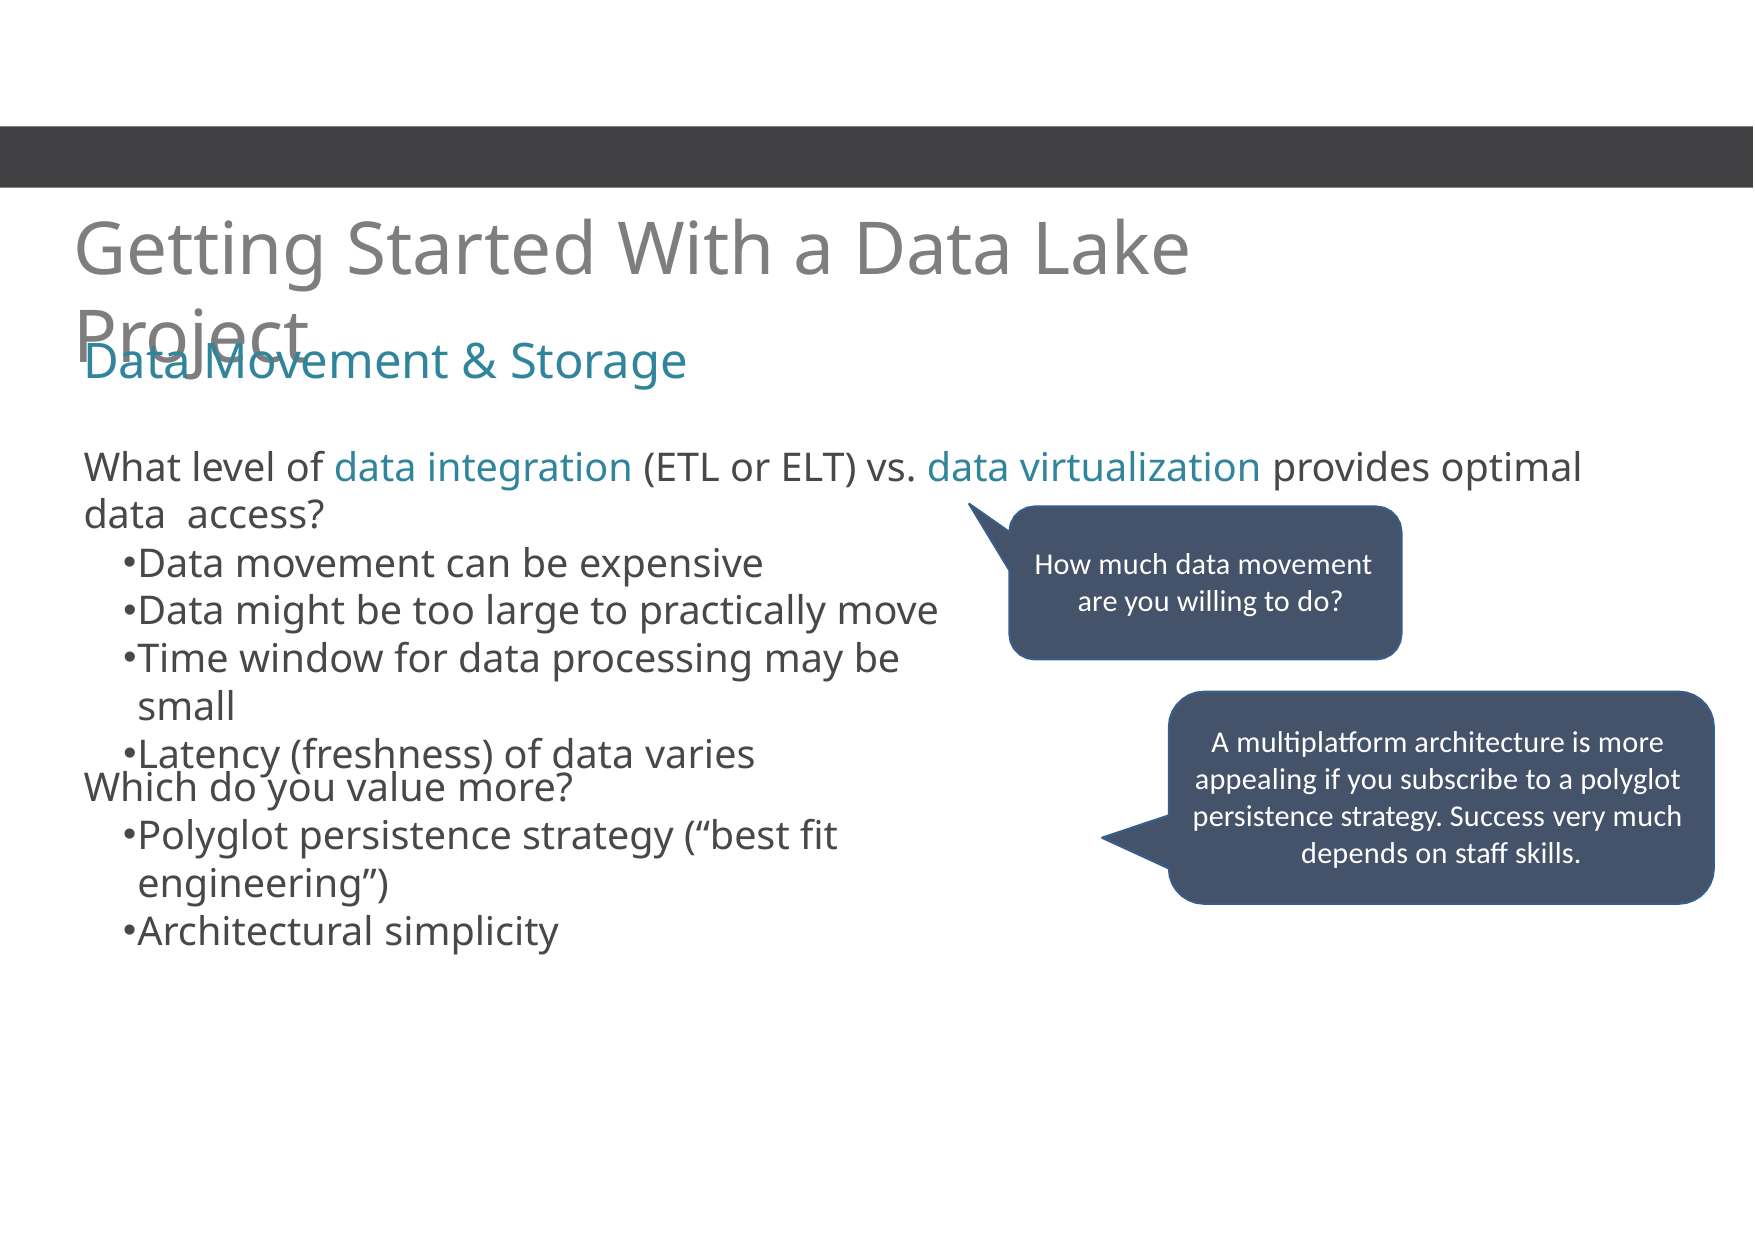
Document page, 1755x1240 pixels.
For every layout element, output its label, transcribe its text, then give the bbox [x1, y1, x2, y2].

text_box Data Movement & Storage What level of data integration (ETL or ELT) vs. data virtualization provides optimal data access? [81, 327, 1601, 537]
title Getting Started With a Data Lake Project [71, 199, 1301, 409]
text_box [1100, 690, 1716, 906]
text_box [967, 502, 1403, 661]
text_box [0, 126, 1753, 188]
text_box Which do you value more? Polyglot persistence strategy (“best fit engineering”) Architectural simplicity [81, 759, 1052, 953]
text_box Data movement can be expensive Data might be too large to practically move Time window for data processing may be small Latency (freshness) of data varies [121, 535, 963, 759]
